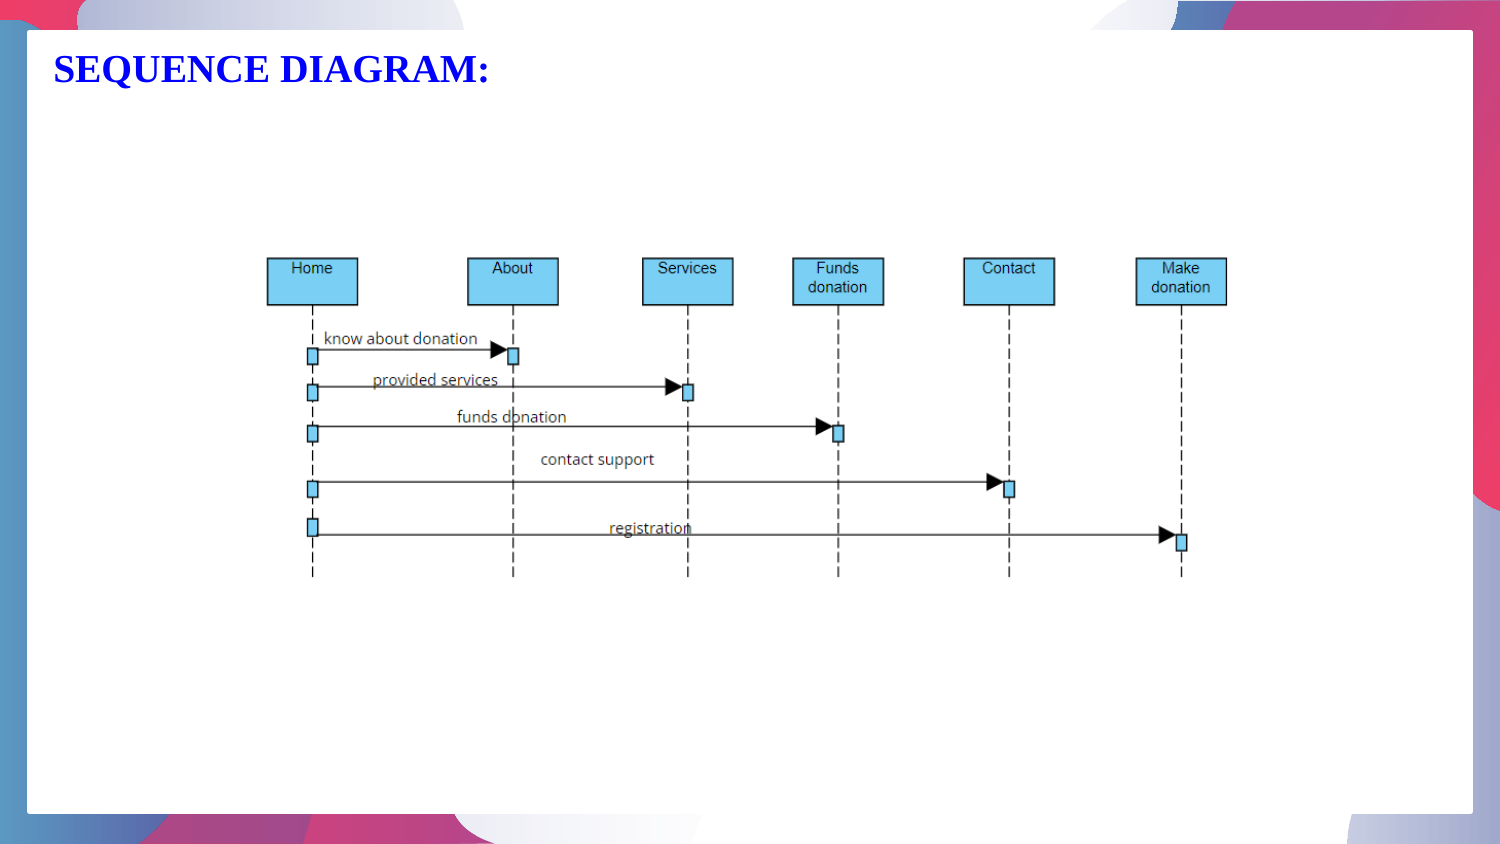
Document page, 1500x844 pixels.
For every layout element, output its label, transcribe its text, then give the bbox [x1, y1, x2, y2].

picture [240, 230, 1260, 614]
text_box SEQUENCE DIAGRAM: [38, 27, 1478, 814]
